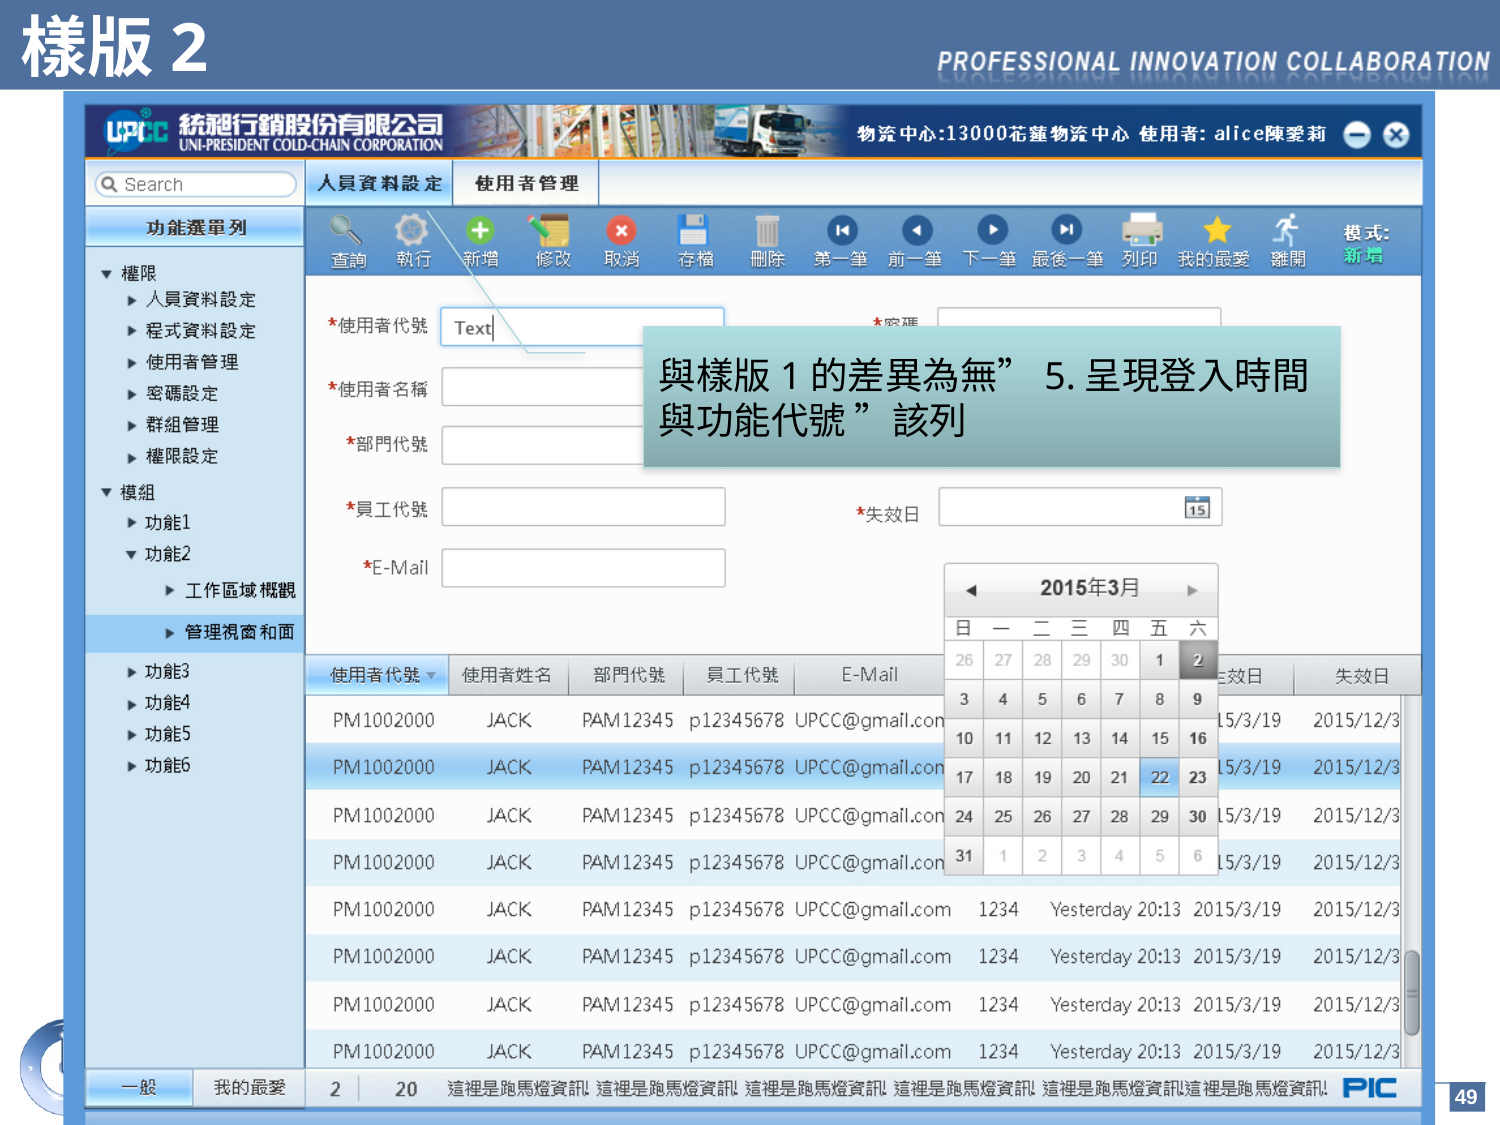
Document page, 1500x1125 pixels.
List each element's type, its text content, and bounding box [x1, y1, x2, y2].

picture [0, 0, 1500, 1125]
text_box 樣版2 [5, 0, 870, 91]
